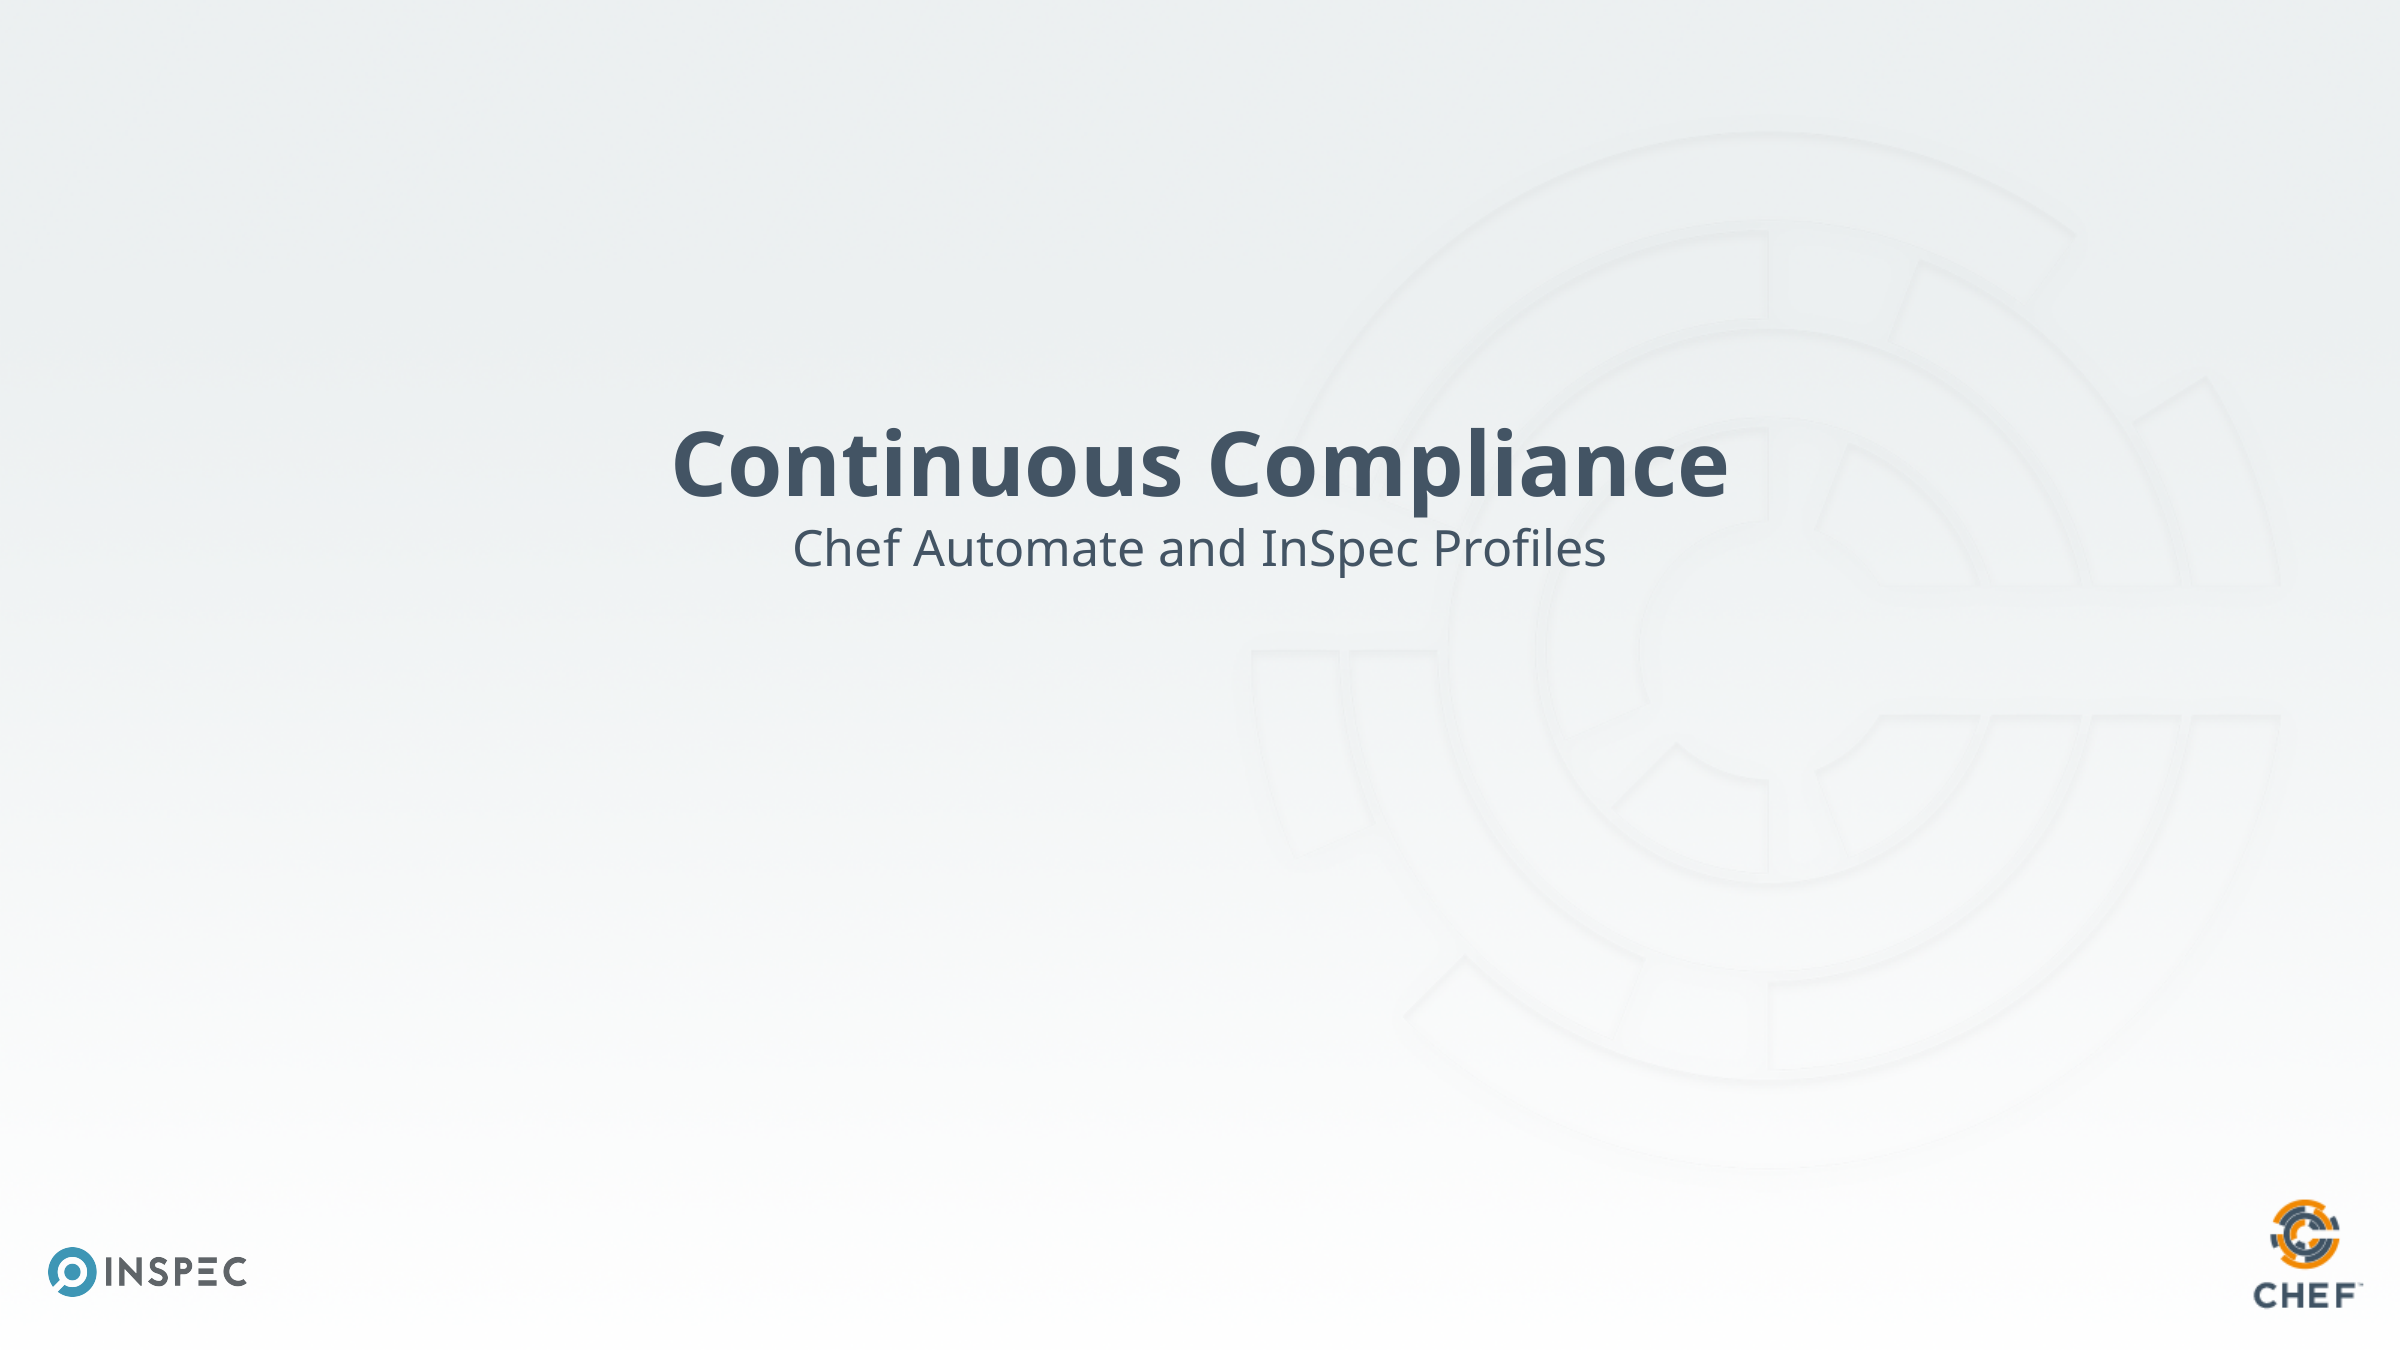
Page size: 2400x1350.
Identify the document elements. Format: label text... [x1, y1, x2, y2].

subtitle Chef Automate and InSpec Profiles [390, 509, 2011, 593]
picture [0, 0, 2400, 1350]
title Continuous Compliance [390, 368, 2011, 509]
